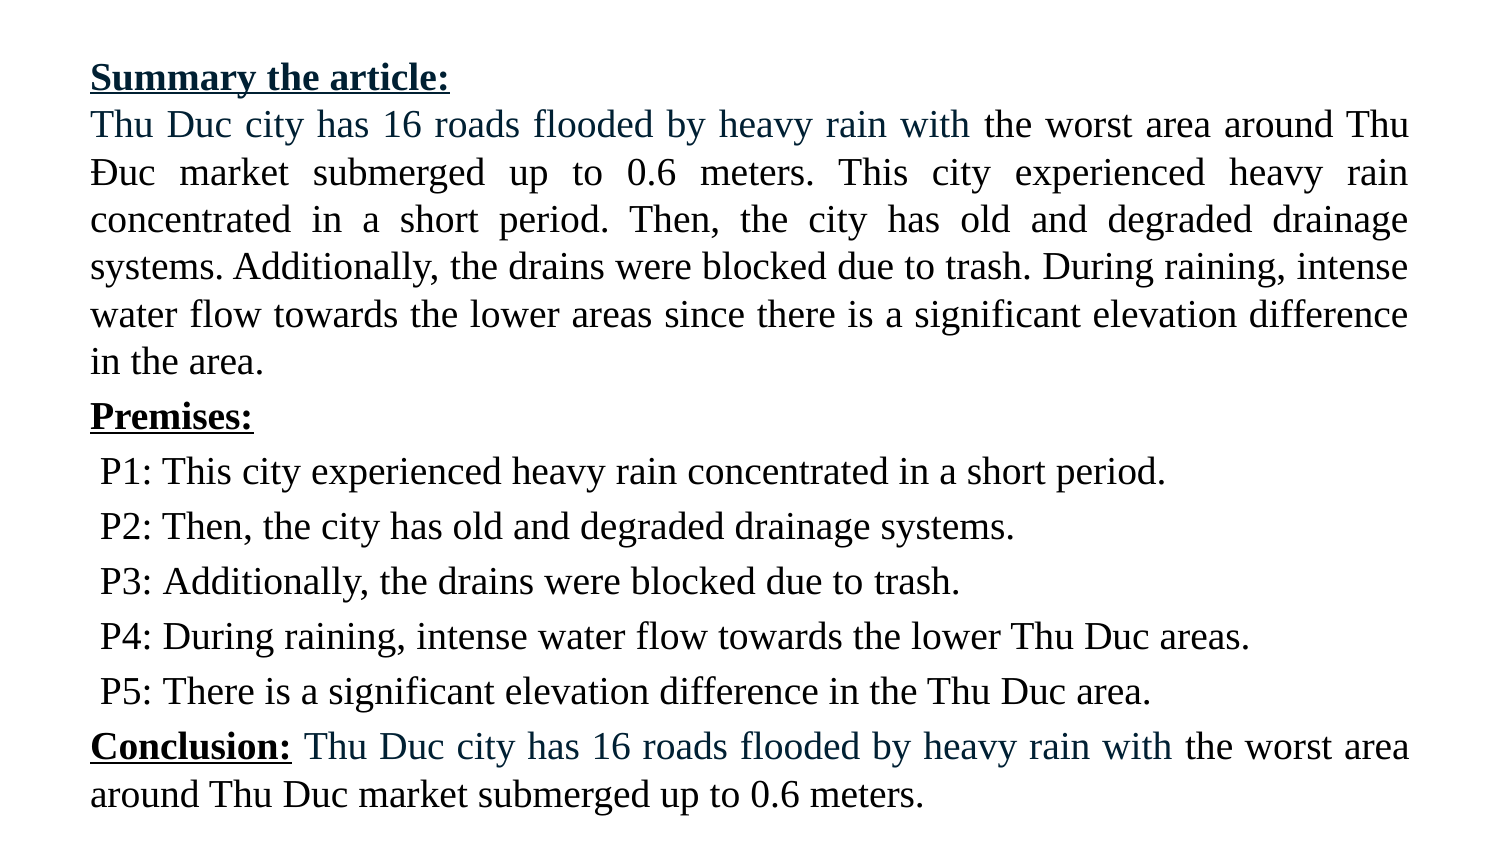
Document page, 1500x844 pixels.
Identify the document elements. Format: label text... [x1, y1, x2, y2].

list Summary the article: Thu Duc city has 16 roads flooded by heavy rain with the worst area around Thu Đuc market submerged up to 0.6 meters. This city experienced heavy rain concentrated in a short period. Then, the city has old and degraded drainage systems. Additionally, the drains were blocked due to trash. During raining, intense water flow towards the lower areas since there is a significant elevation difference in the area. Premises: P1: This city experienced heavy rain concentrated in a short period. P2: Then, the city has old and degraded drainage systems. P3: Additionally, the drains were blocked due to trash. P4: During raining, intense water flow towards the lower Thu Duc areas. P5: There is a significant elevation difference in the Thu Duc area. Conclusion: Thu Duc city has 16 roads flooded by heavy rain with the worst area around Thu Duc market submerged up to 0.6 meters. [75, 42, 1425, 789]
